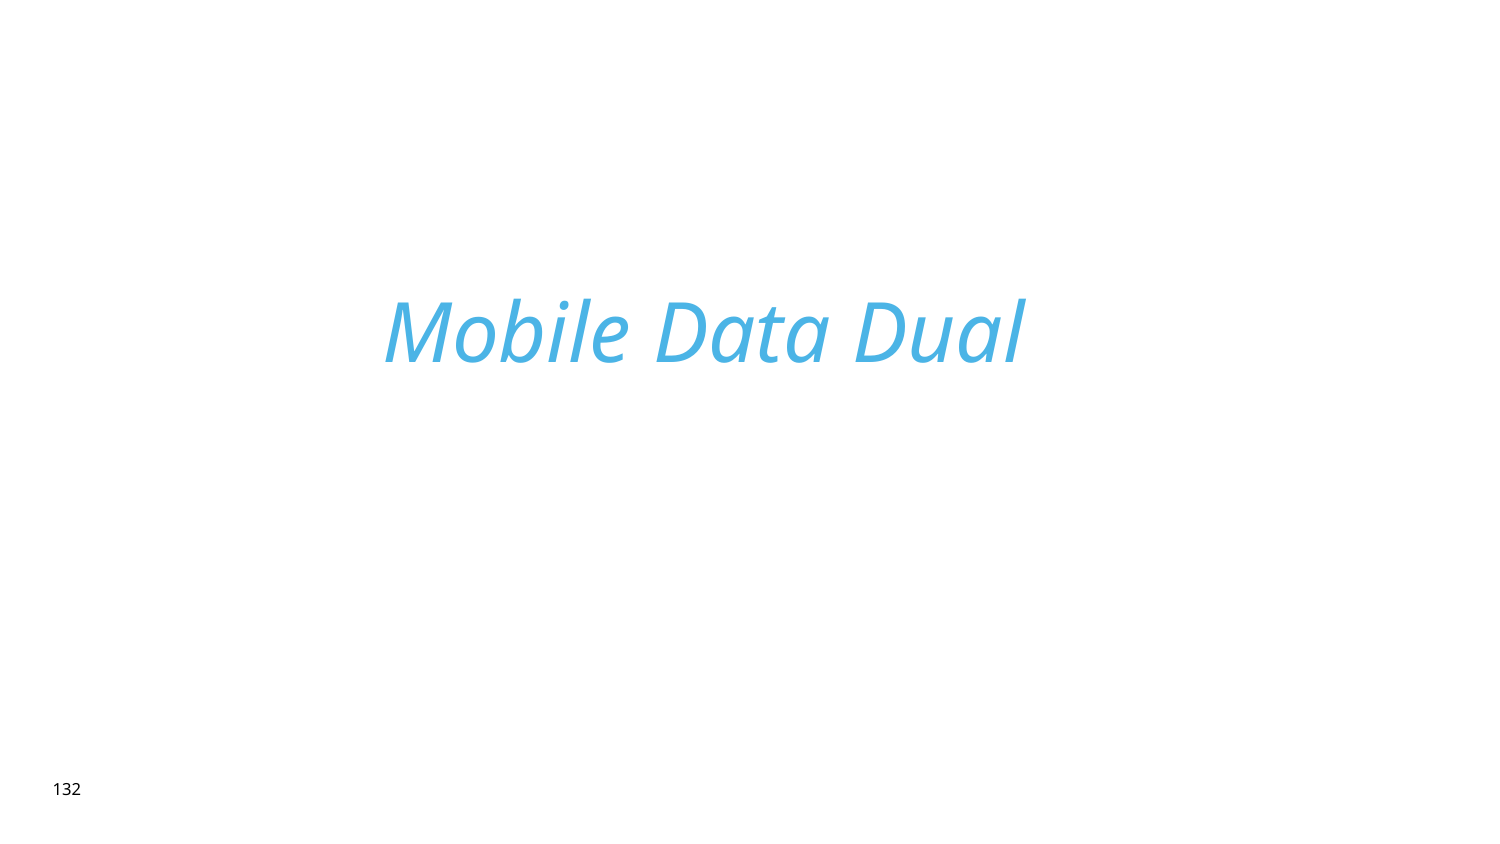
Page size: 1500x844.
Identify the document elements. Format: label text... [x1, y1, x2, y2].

text_box Mobile Data Dual [125, 271, 1283, 591]
